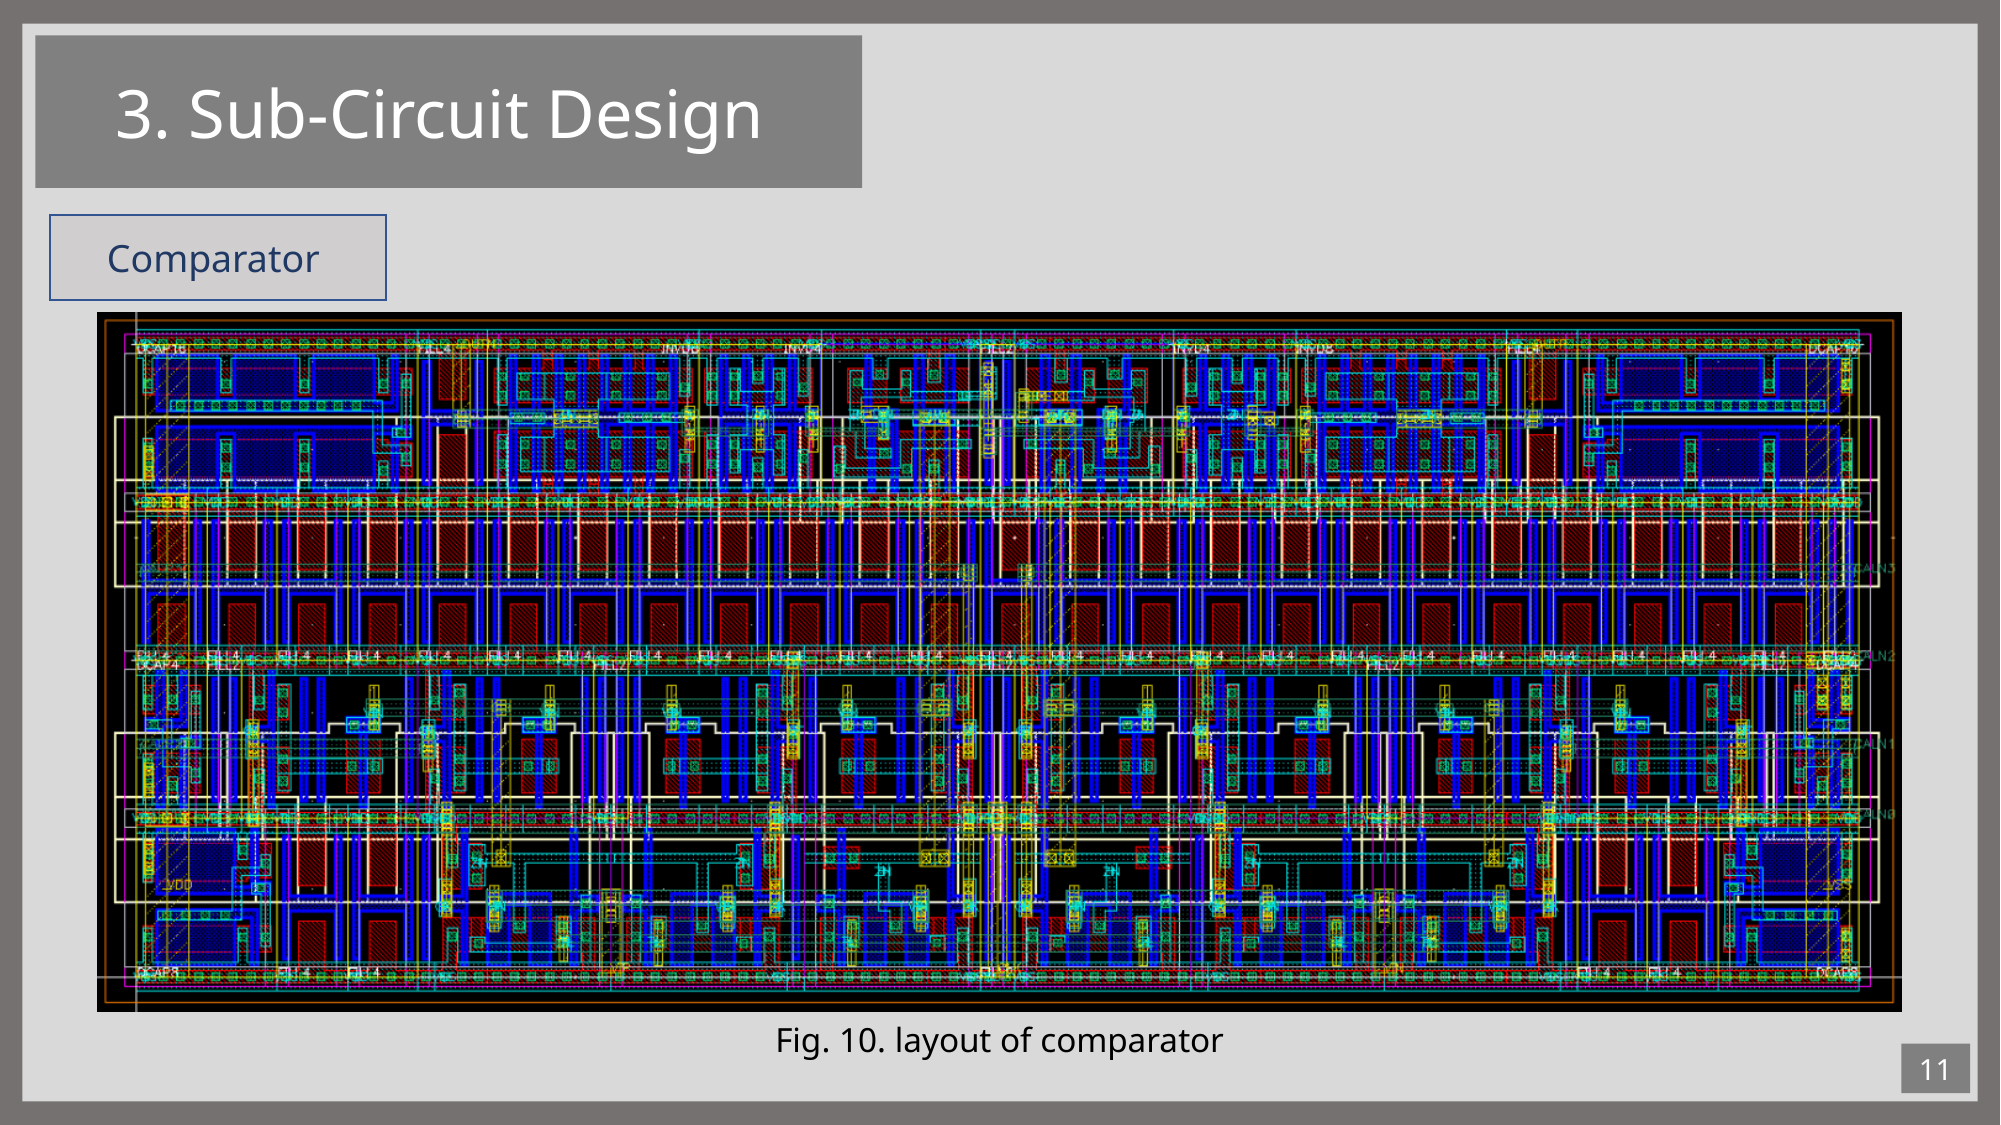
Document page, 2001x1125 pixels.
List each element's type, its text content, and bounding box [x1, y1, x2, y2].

picture [97, 312, 1902, 1012]
text_box 3. Sub-Circuit Design [34, 34, 863, 189]
text_box [23, 0, 1976, 25]
text_box [23, 1100, 1976, 1125]
text_box 11 [1901, 1043, 1971, 1094]
text_box [1976, 0, 2000, 1125]
text_box Comparator [49, 214, 387, 301]
text_box Fig. 10. layout of comparator [550, 1012, 1450, 1067]
text_box [0, 0, 23, 1125]
